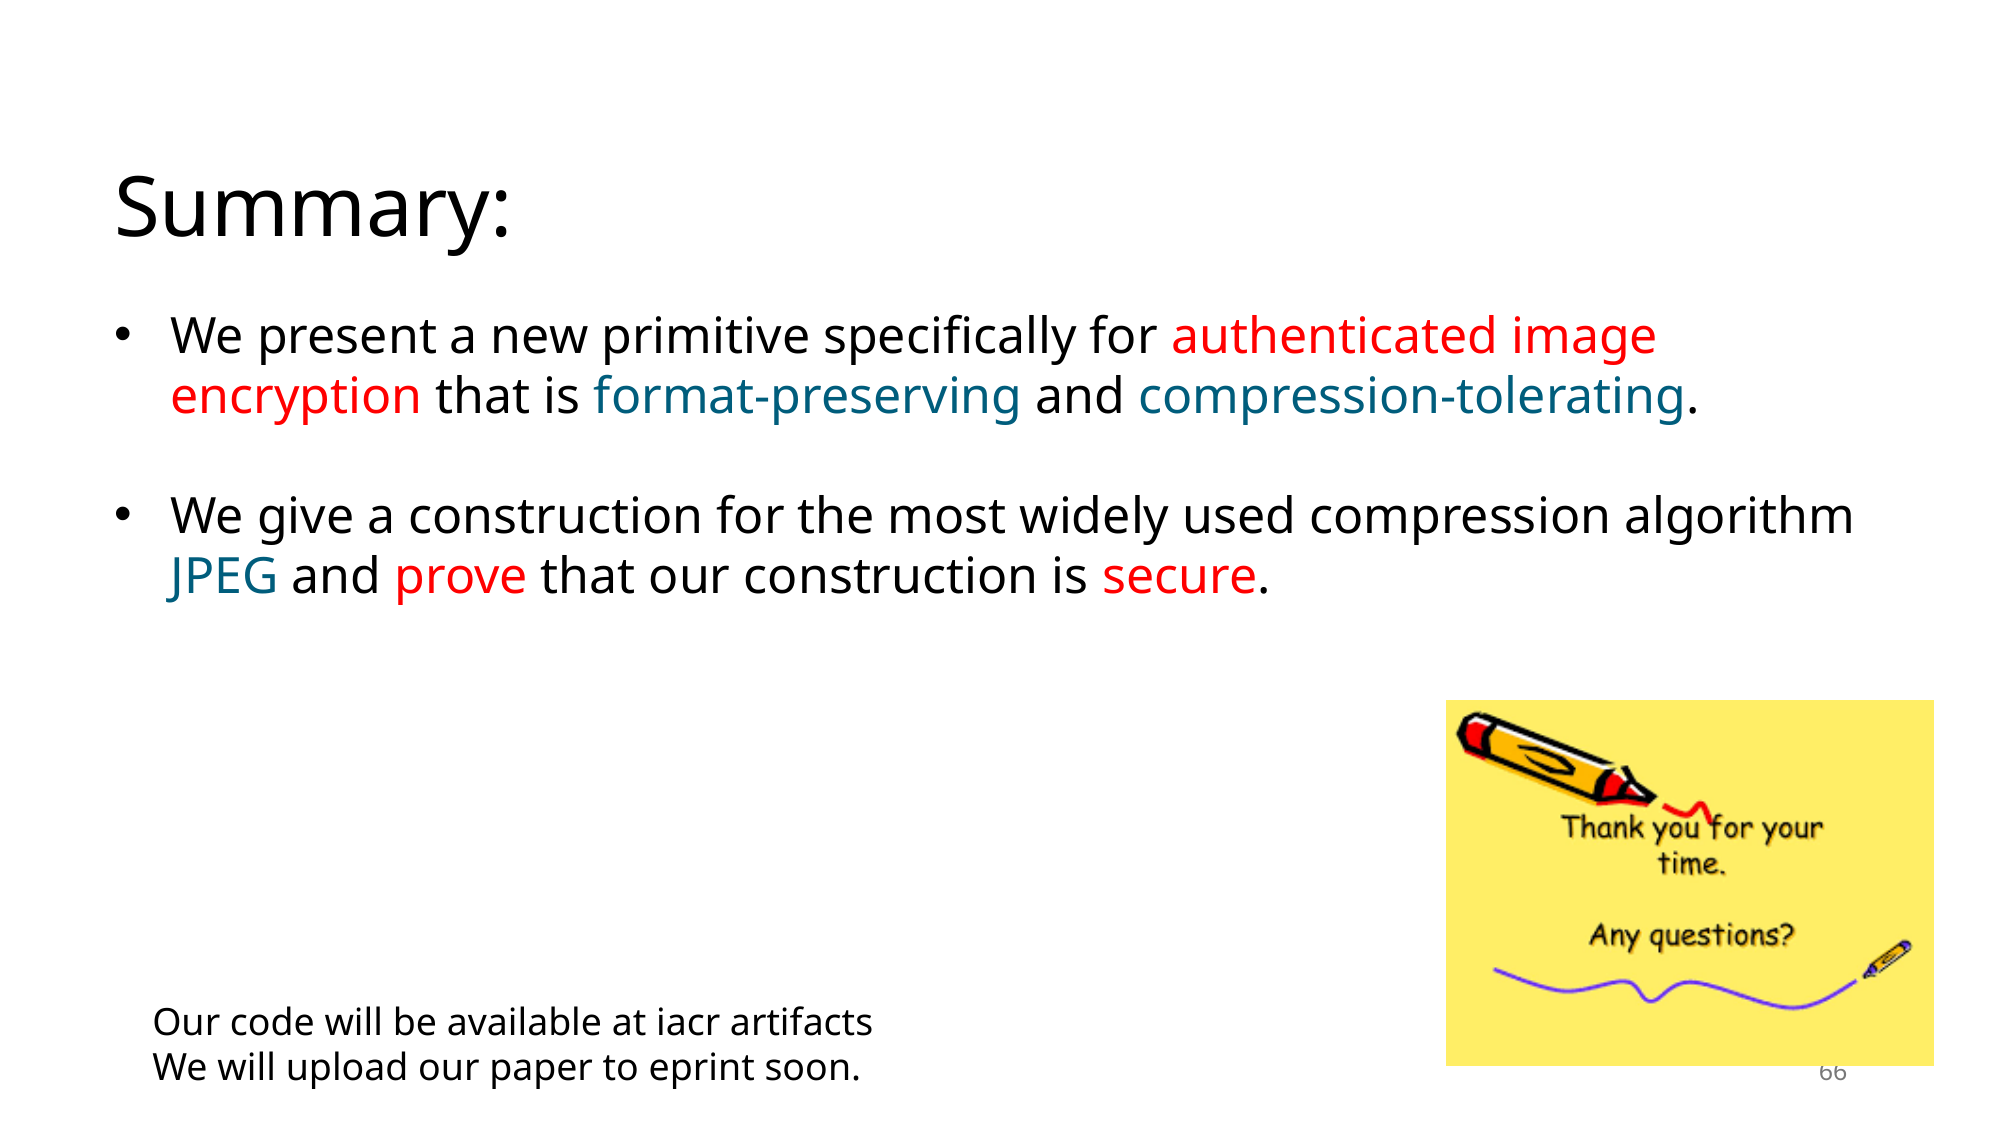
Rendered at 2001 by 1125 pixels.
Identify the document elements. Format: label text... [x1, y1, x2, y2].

picture [1445, 699, 1934, 1066]
slide_number 66 [1412, 1042, 1863, 1103]
text_box Our code will be available at iacr artifacts We will upload our paper to eprint soon. [137, 990, 968, 1096]
text_box Summary: We present a new primitive specifically for authenticated image encryption that is format-preserving and compression-tolerating. We give a construction for the most widely used compression algorithm JPEG and prove that our construction is secure. [99, 146, 1925, 656]
